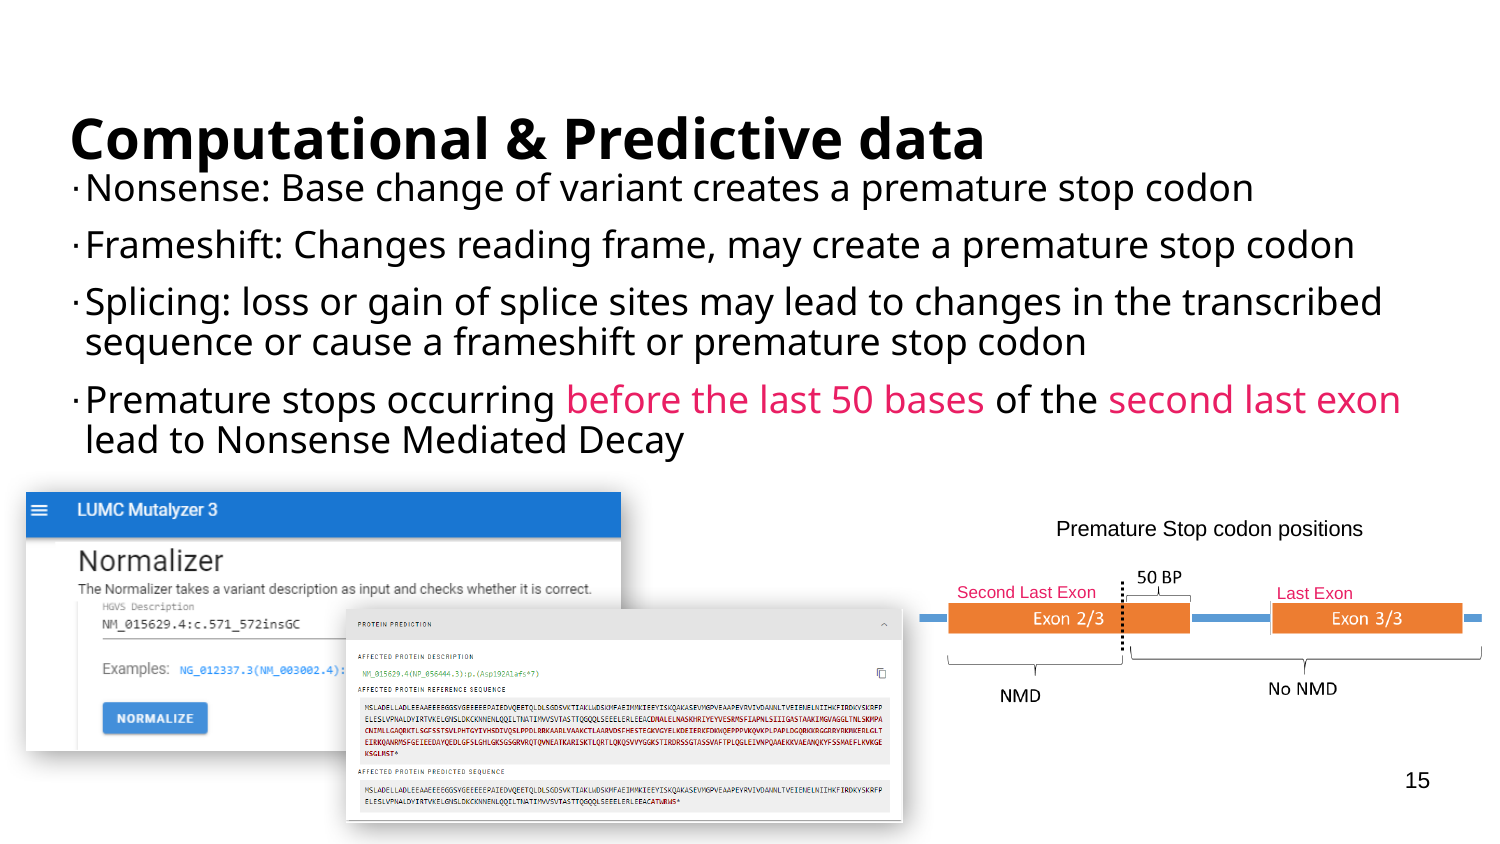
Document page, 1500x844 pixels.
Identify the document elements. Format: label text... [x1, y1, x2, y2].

picture [25, 492, 903, 823]
slide_number 15 [1296, 748, 1442, 811]
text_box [894, 506, 1486, 719]
title Computational & Predictive data [58, 105, 1442, 157]
list Nonsense: Base change of variant creates a premature stop codon Frameshift: Changes reading frame, may create a premature stop codon Splicing: loss or gain of splice sites may lead to changes in the transcribed sequence or cause a frameshift or premature stop codon Premature stops occurring before the last 50 bases of the second last exon lead to Nonsense Mediated Decay [58, 157, 1442, 594]
